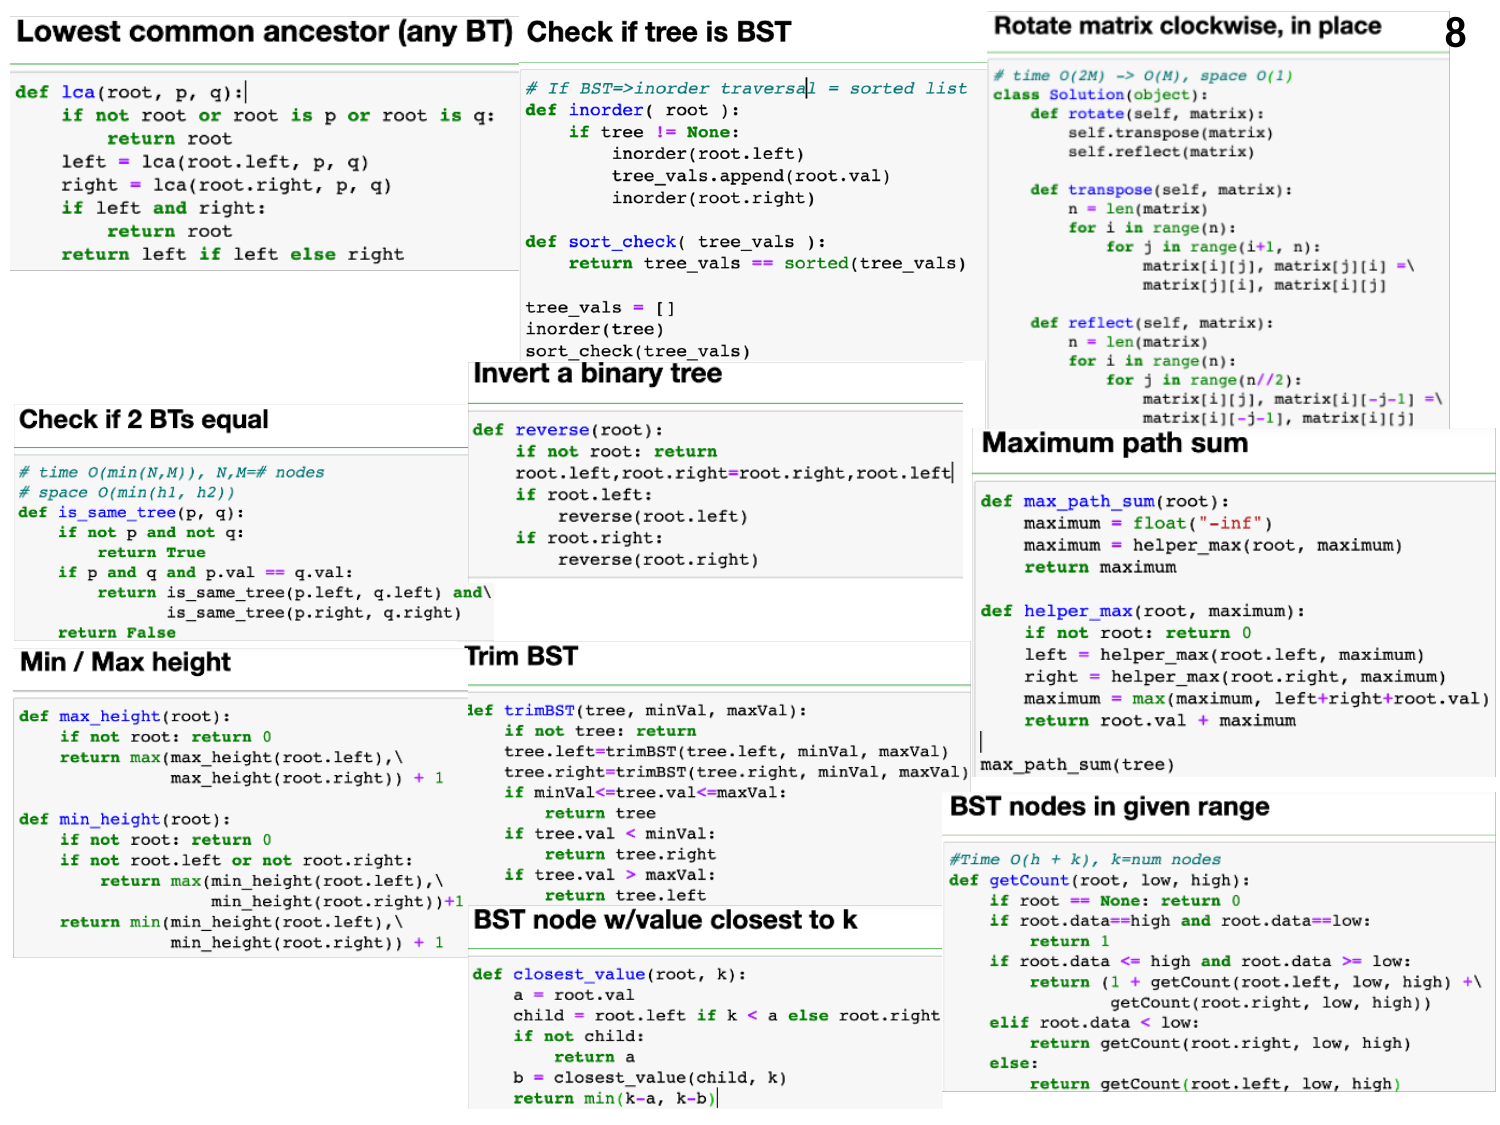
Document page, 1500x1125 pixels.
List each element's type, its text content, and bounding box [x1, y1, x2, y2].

text_box 8 [1429, 0, 1482, 64]
picture [10, 0, 1497, 1109]
